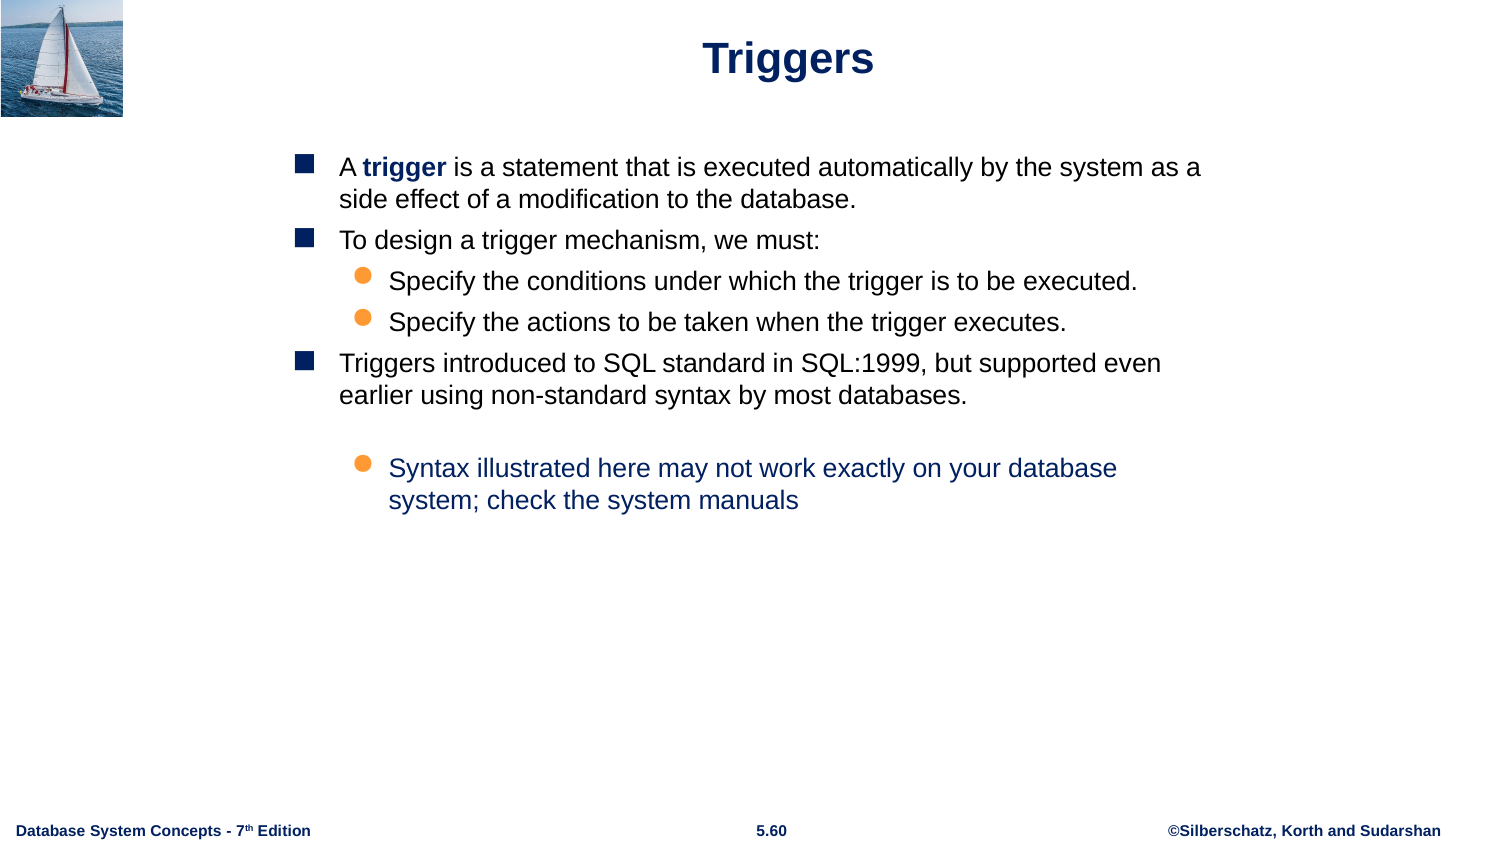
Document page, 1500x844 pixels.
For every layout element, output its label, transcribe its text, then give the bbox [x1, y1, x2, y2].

list A trigger is a statement that is executed automatically by the system as a side effect of a modification to the database. To design a trigger mechanism, we must: Specify the conditions under which the trigger is to be executed. Specify the actions to be taken when the trigger executes. Triggers introduced to SQL standard in SQL:1999, but supported even earlier using non-standard syntax by most databases. Syntax illustrated here may not work exactly on your database system; check the system manuals [282, 142, 1223, 737]
picture [0, 0, 123, 117]
title Triggers [125, 14, 1452, 90]
